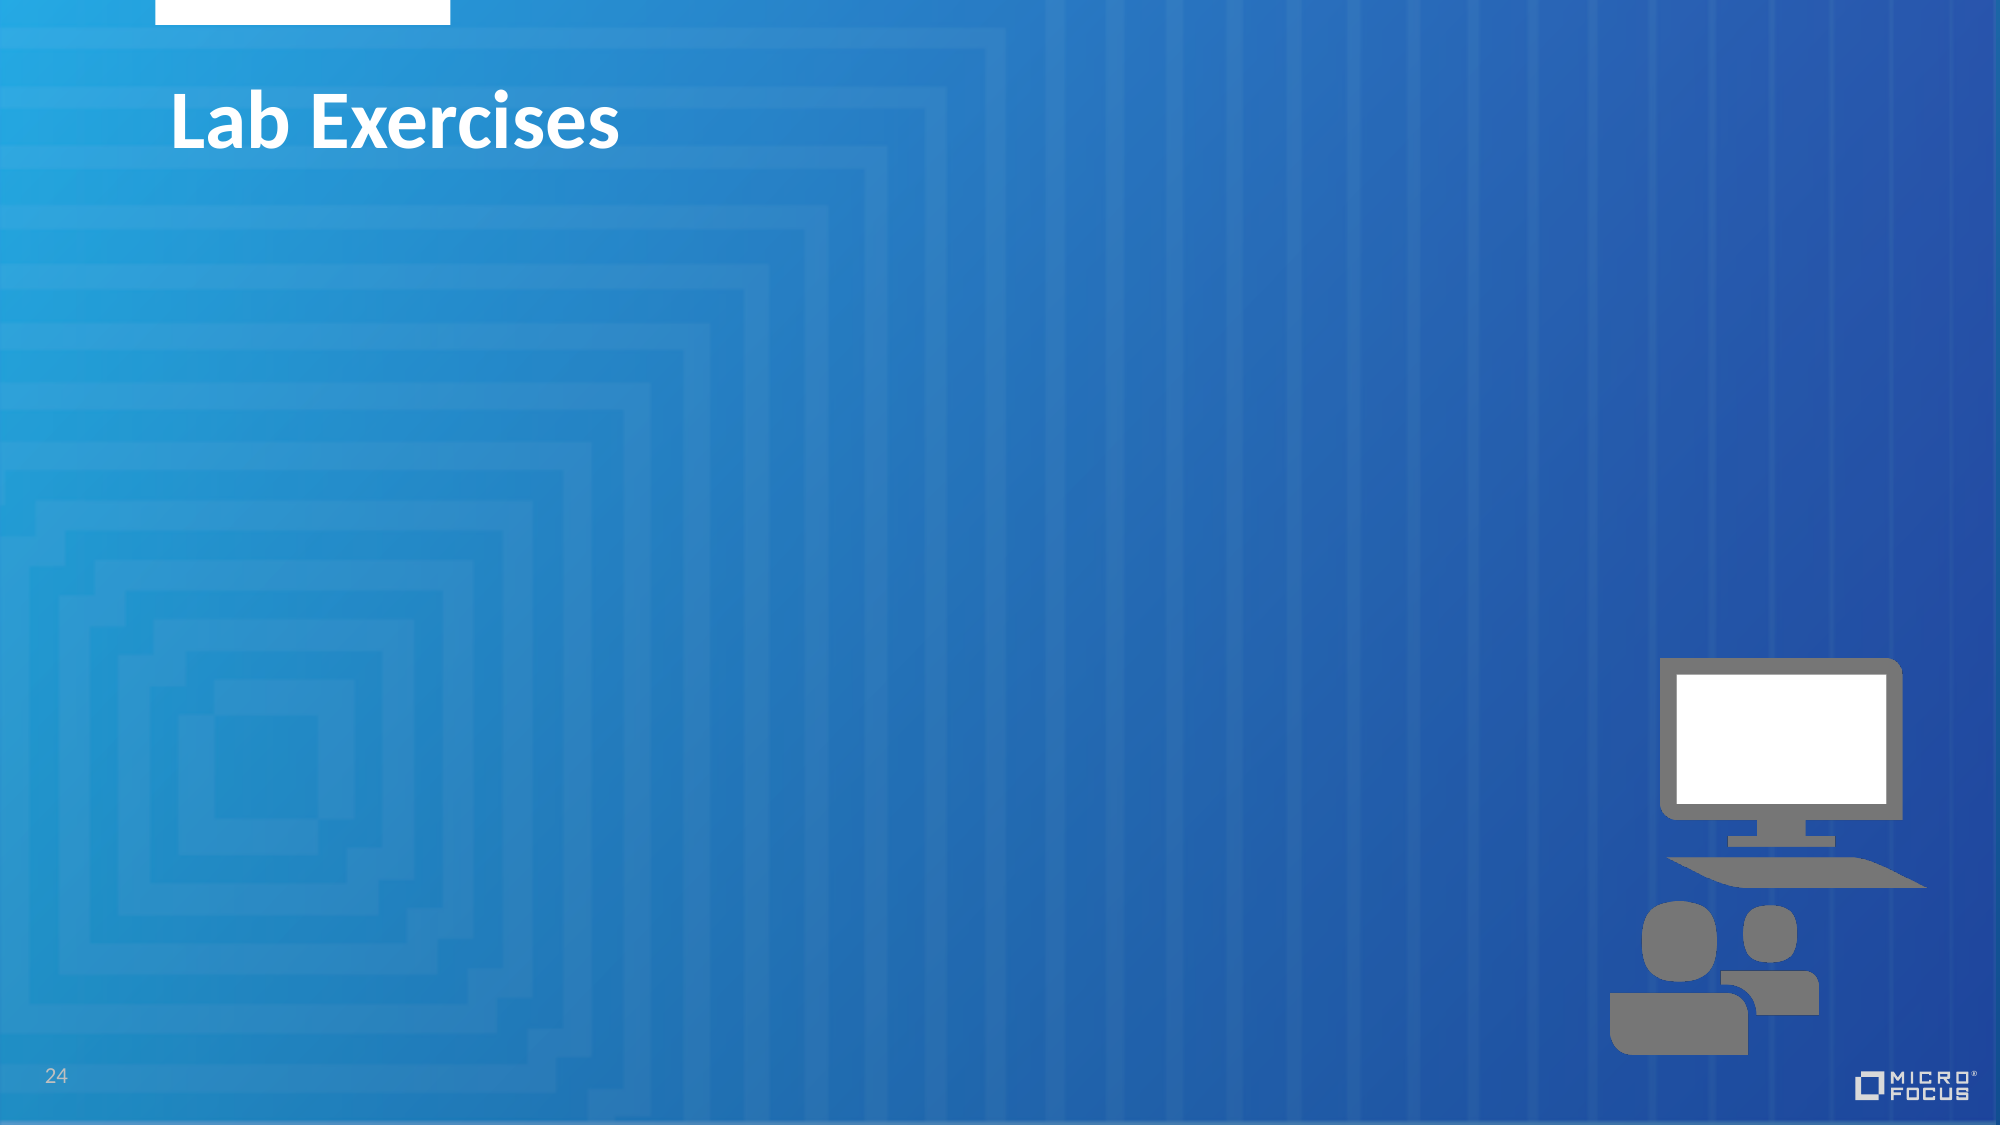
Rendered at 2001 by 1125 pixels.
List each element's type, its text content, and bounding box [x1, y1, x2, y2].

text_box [1610, 658, 1928, 1055]
slide_number 24 [30, 1051, 90, 1097]
title Lab Exercises [155, 14, 1585, 230]
